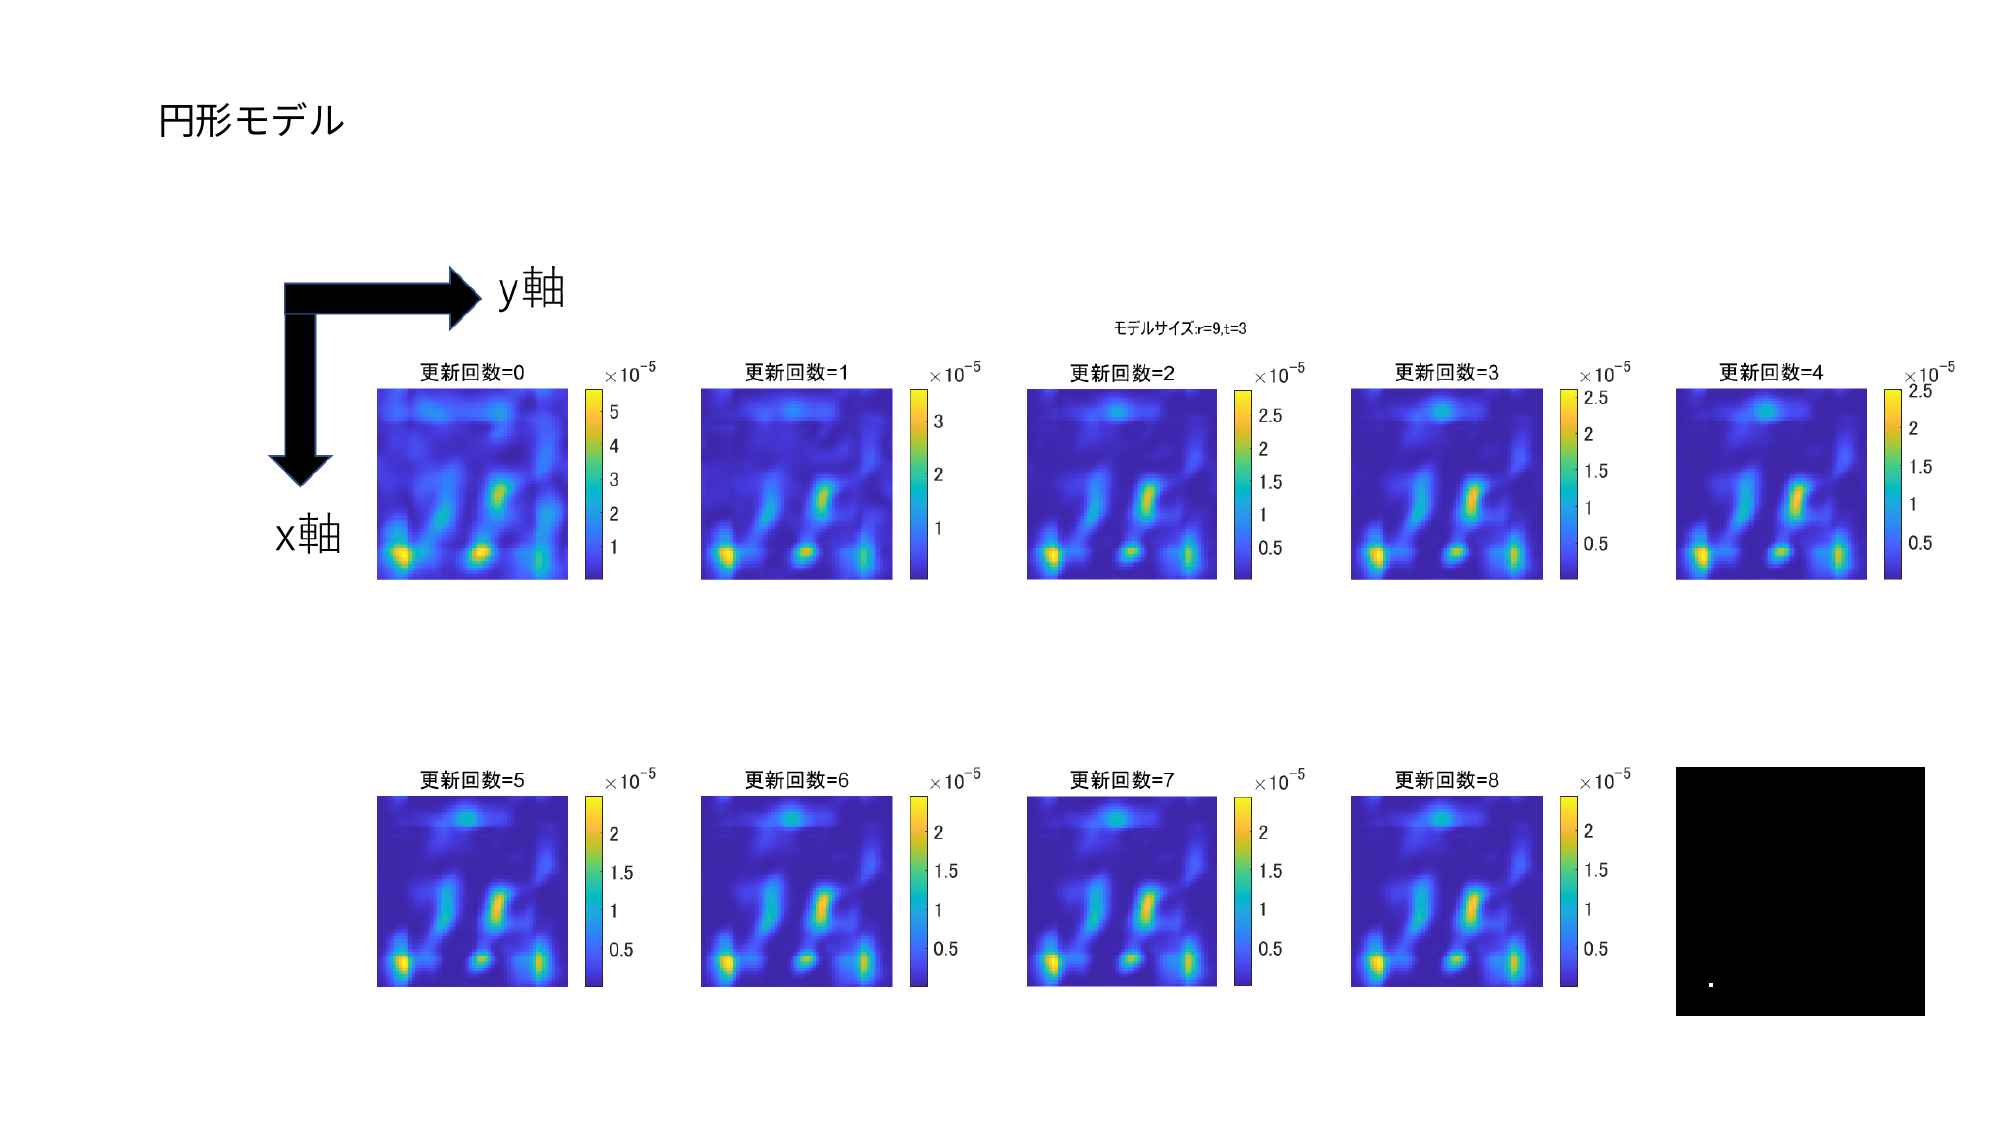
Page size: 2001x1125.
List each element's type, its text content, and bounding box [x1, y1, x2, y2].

text_box 円形モデル [143, 89, 1121, 150]
picture [244, 247, 2000, 1103]
